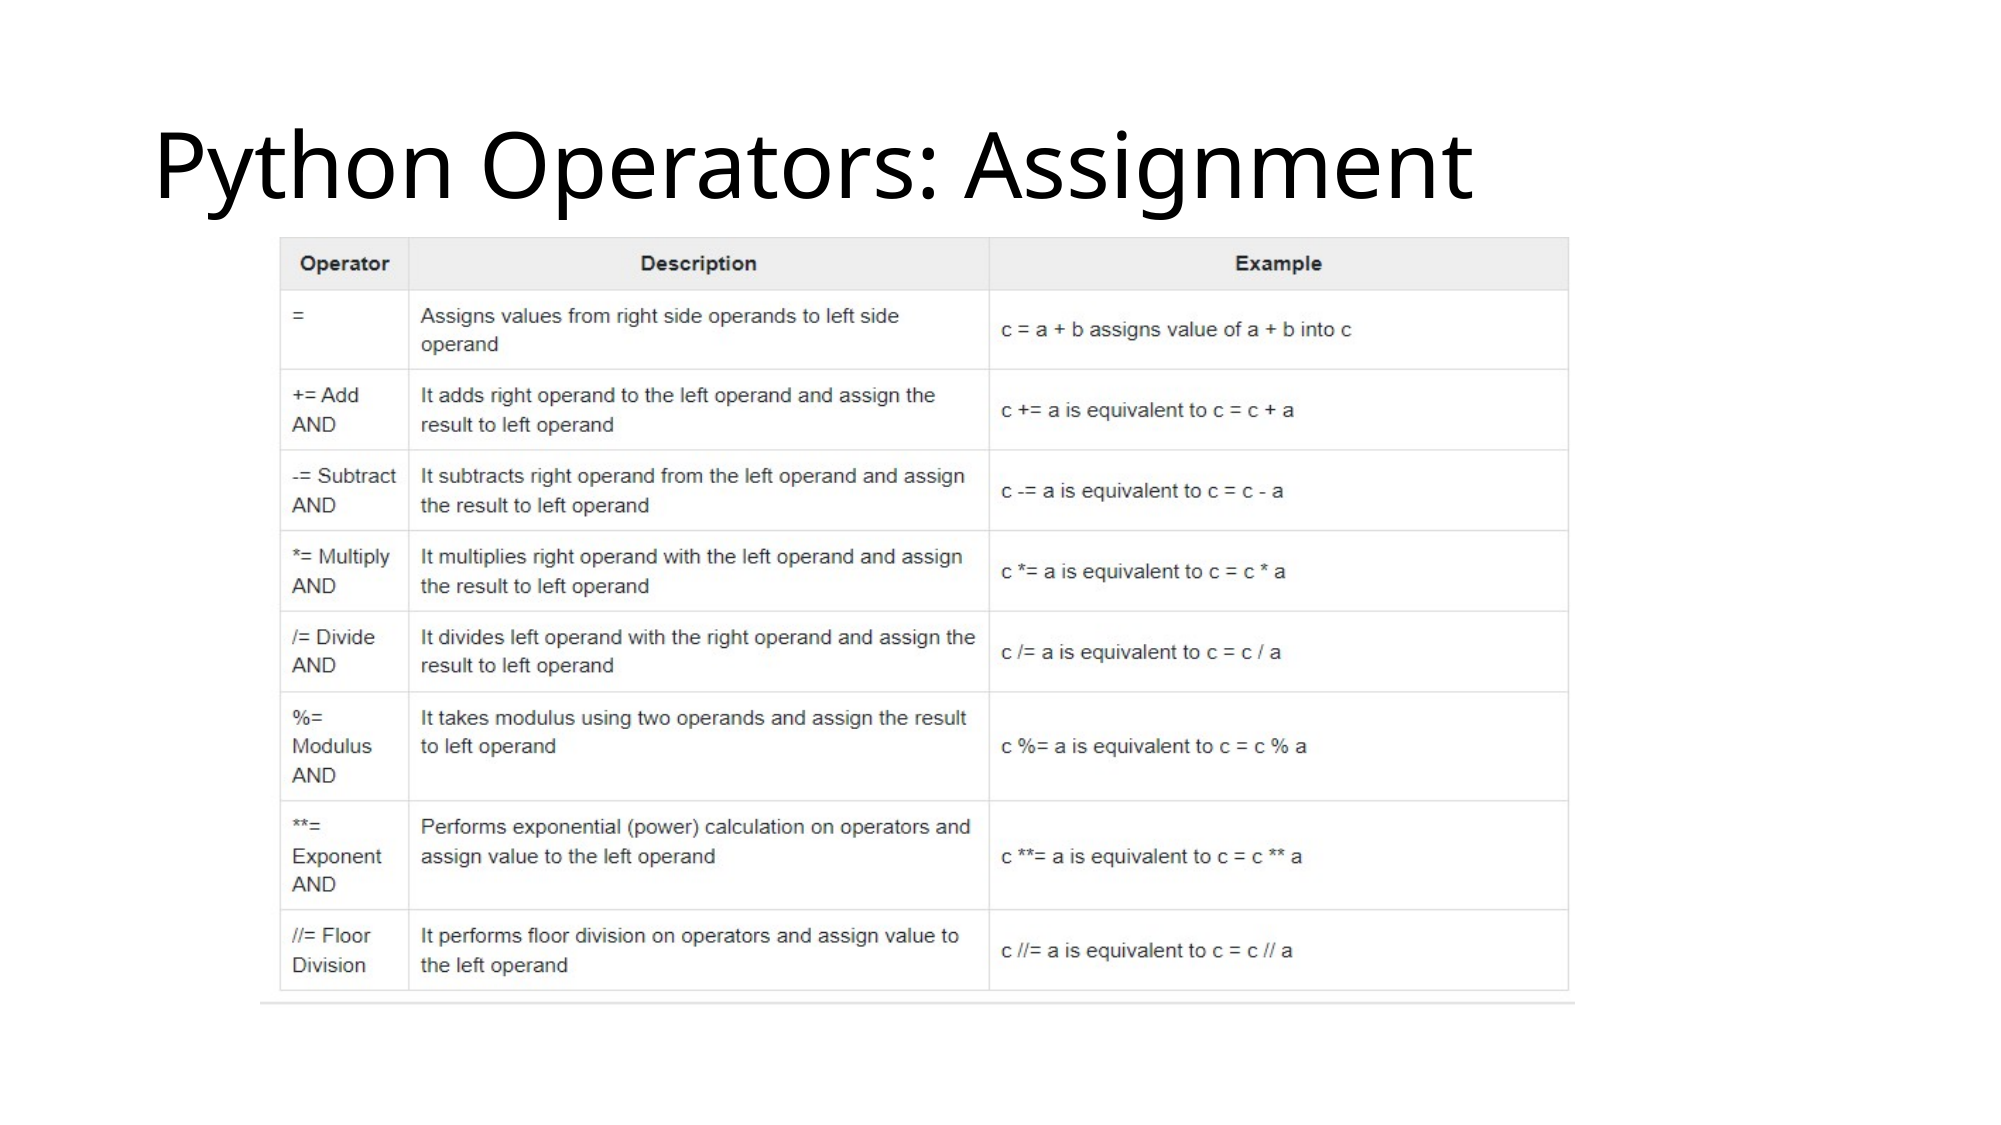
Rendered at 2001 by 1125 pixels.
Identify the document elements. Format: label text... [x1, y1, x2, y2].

title Python Operators: Assignment [137, 59, 1863, 278]
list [259, 237, 1575, 1014]
